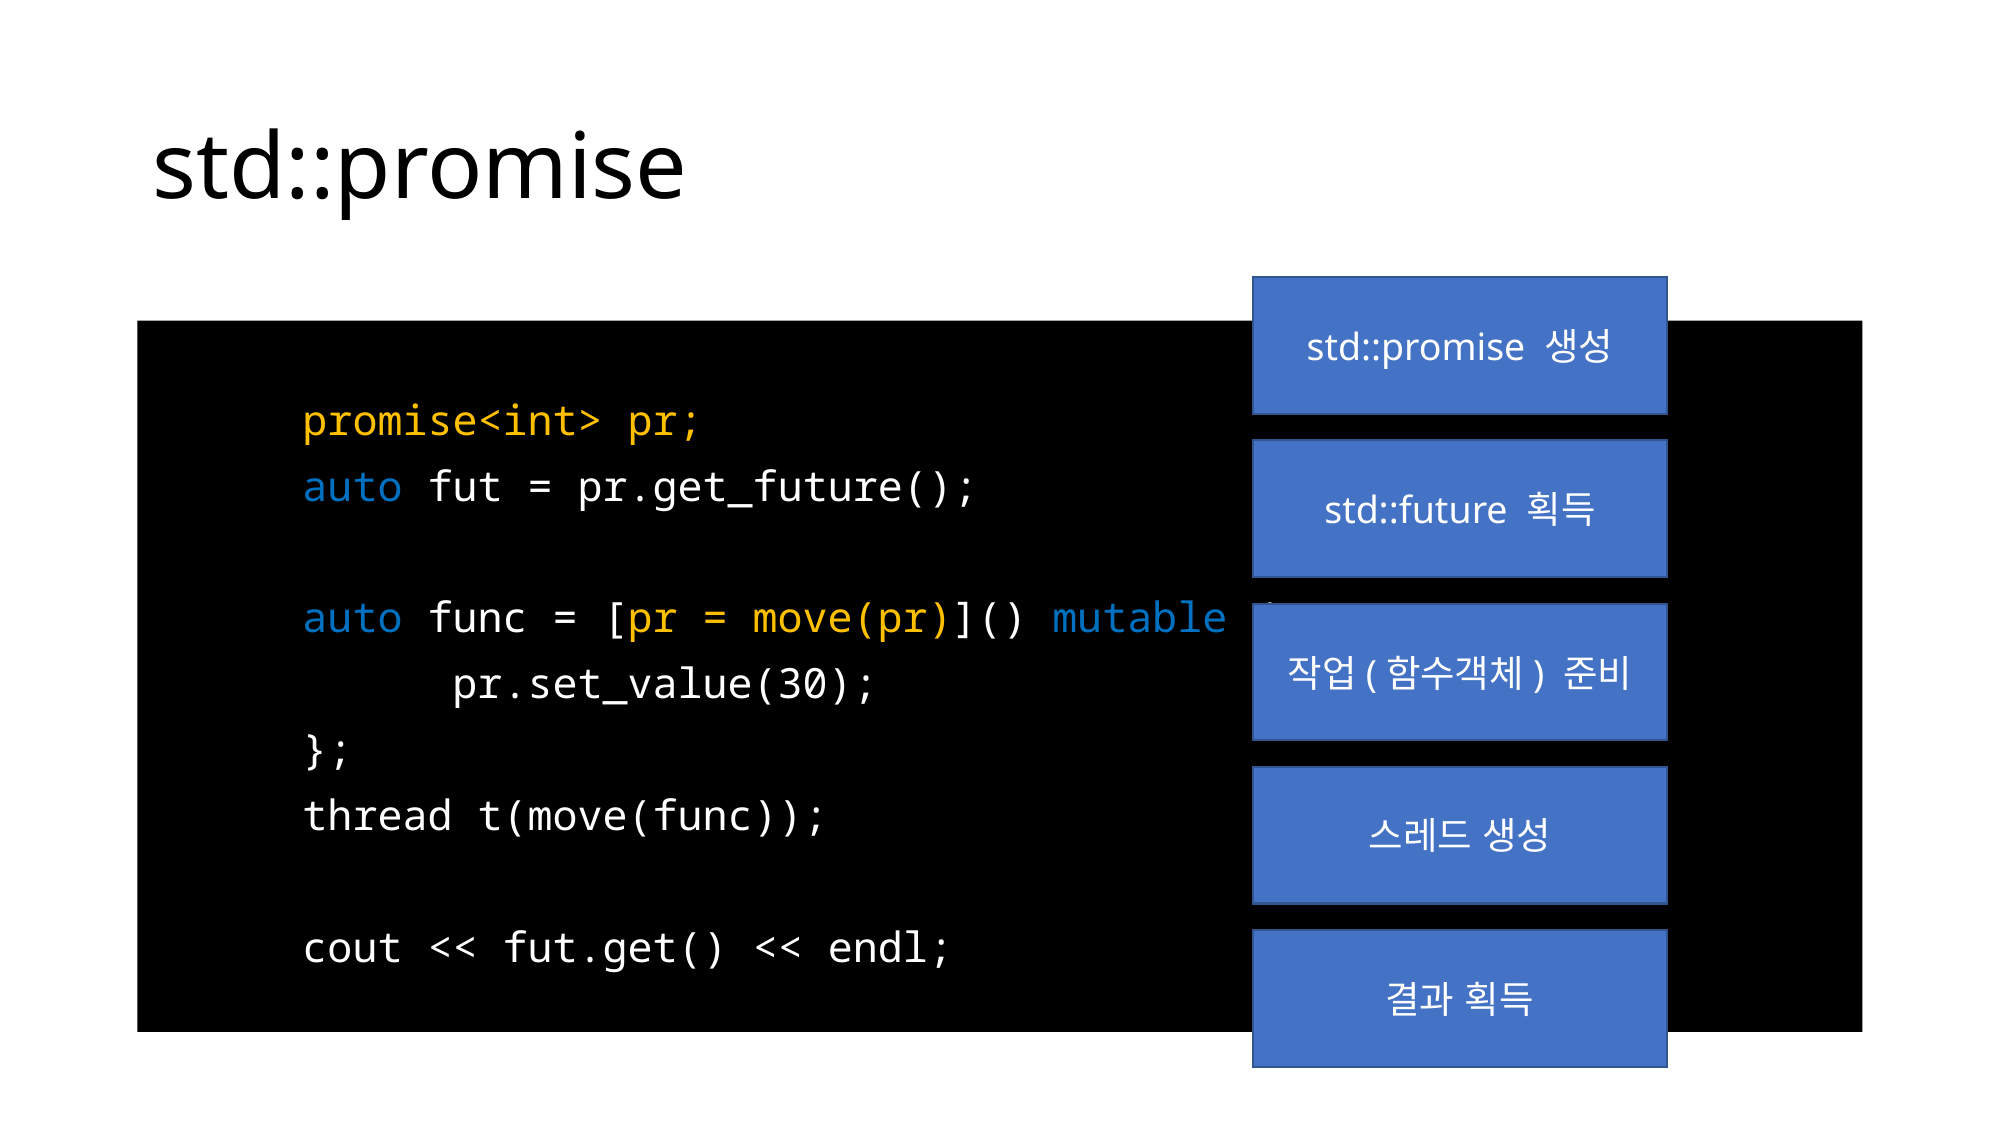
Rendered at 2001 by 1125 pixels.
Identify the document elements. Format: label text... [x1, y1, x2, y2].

text_box 작업(함수객체) 준비 [1252, 603, 1668, 741]
text_box std::promise 생성 [1252, 276, 1668, 415]
text_box 결과 획득 [1252, 929, 1668, 1068]
title std::promise [137, 59, 1863, 278]
text_box 스레드 생성 [1252, 766, 1668, 905]
text_box std::future 획득 [1252, 439, 1668, 578]
text_box promise<int> pr; auto fut = pr.get_future(); auto func = [pr = move(pr)]() mutable { pr.set_value(30); }; thread t(move(func)); cout << fut.get() << endl; [137, 320, 1863, 1032]
